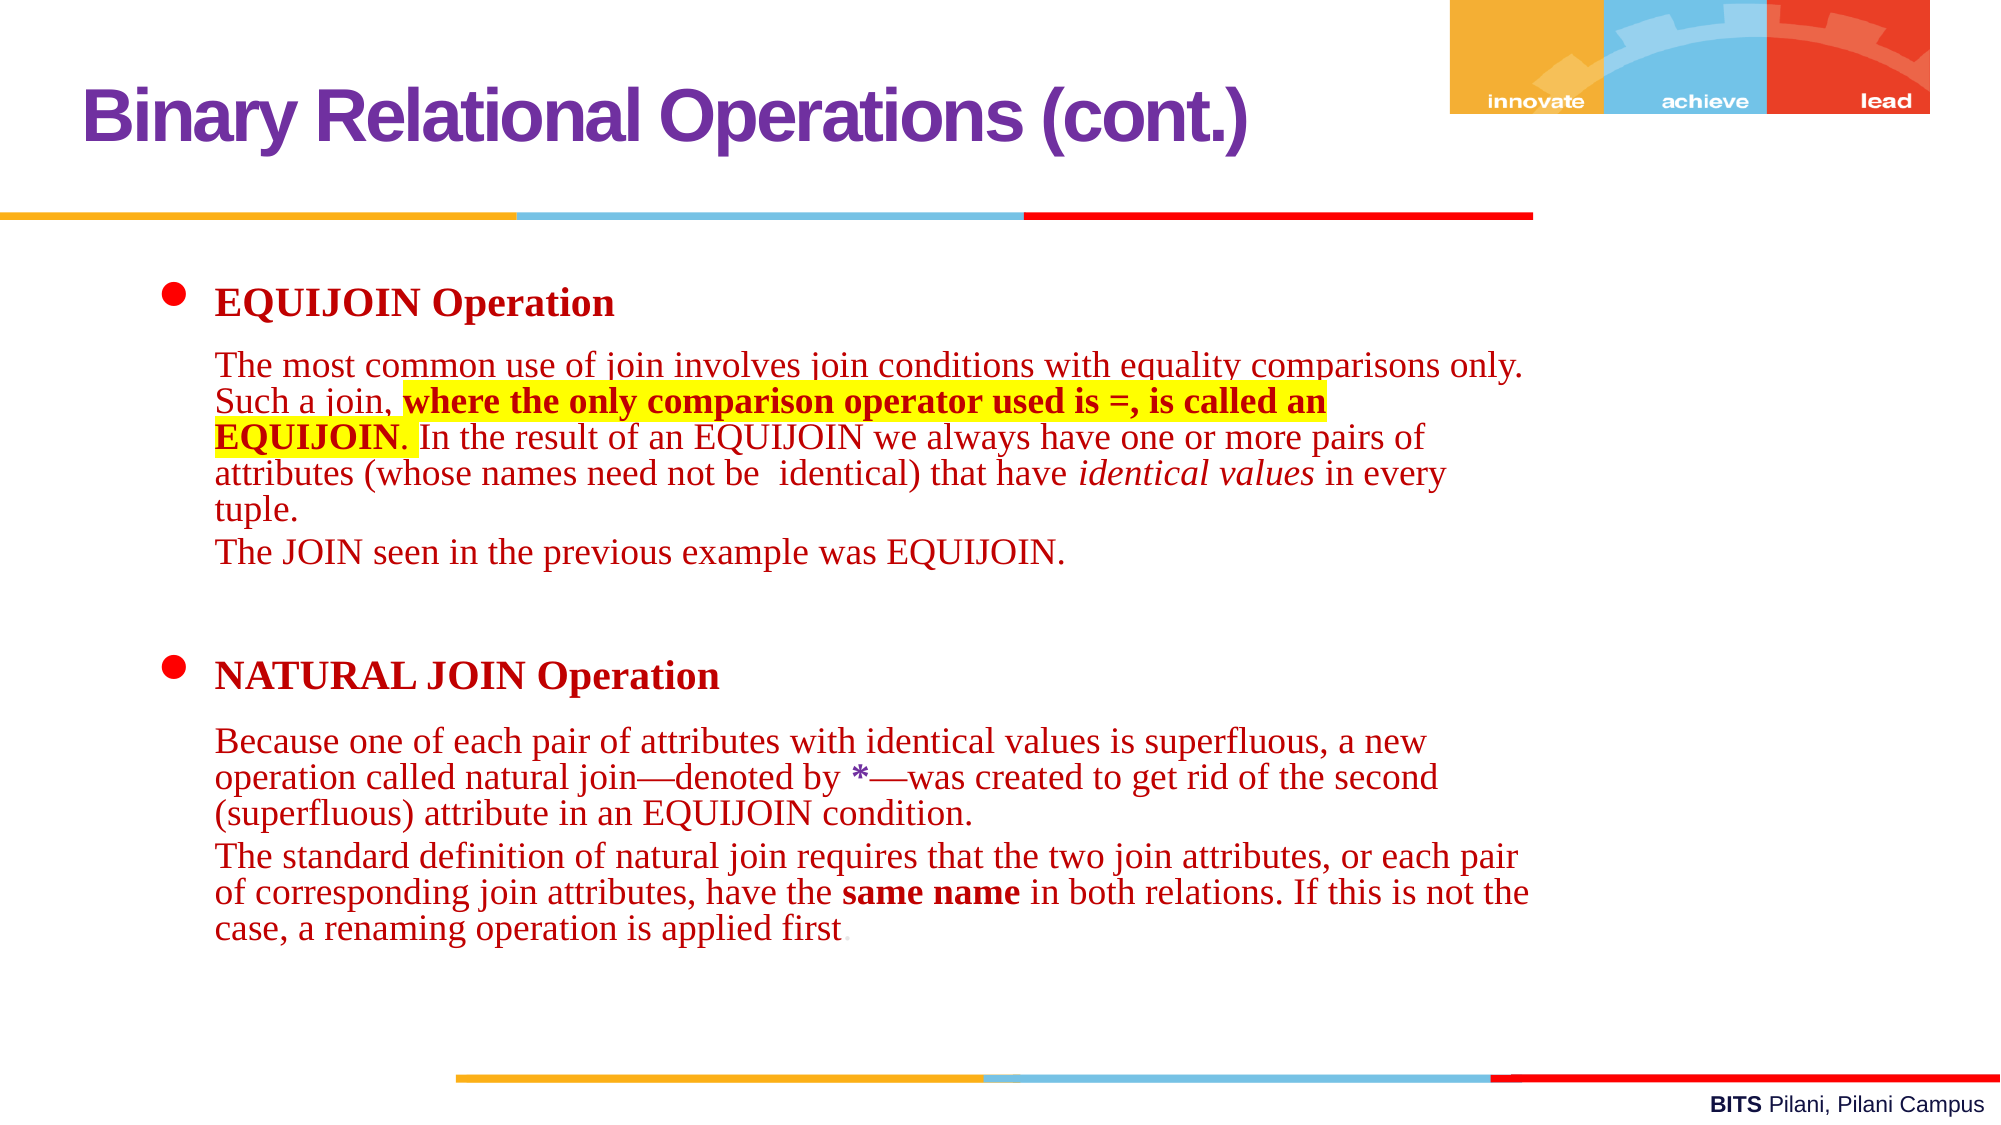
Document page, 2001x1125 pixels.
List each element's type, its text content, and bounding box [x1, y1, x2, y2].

list Binary Relational Operations (cont.) [66, 24, 1450, 213]
text_box EQUIJOIN Operation The most common use of join involves join conditions with equality comparisons only. Such a join, where the only comparison operator used is =, is called an EQUIJOIN. In the result of an EQUIJOIN we always have one or more pairs of attributes (whose names need not be identical) that have identical values in every tuple. The JOIN seen in the previous example was EQUIJOIN. NATURAL JOIN Operation Because one of each pair of attributes with identical values is superfluous, a new operation called natural join—denoted by *—was created to get rid of the second (superfluous) attribute in an EQUIJOIN condition. The standard definition of natural join requires that the two join attributes, or each pair of corresponding join attributes, have the same name in both relations. If this is not the case, a renaming operation is applied first. [143, 277, 1546, 1098]
picture [1449, 0, 1930, 114]
